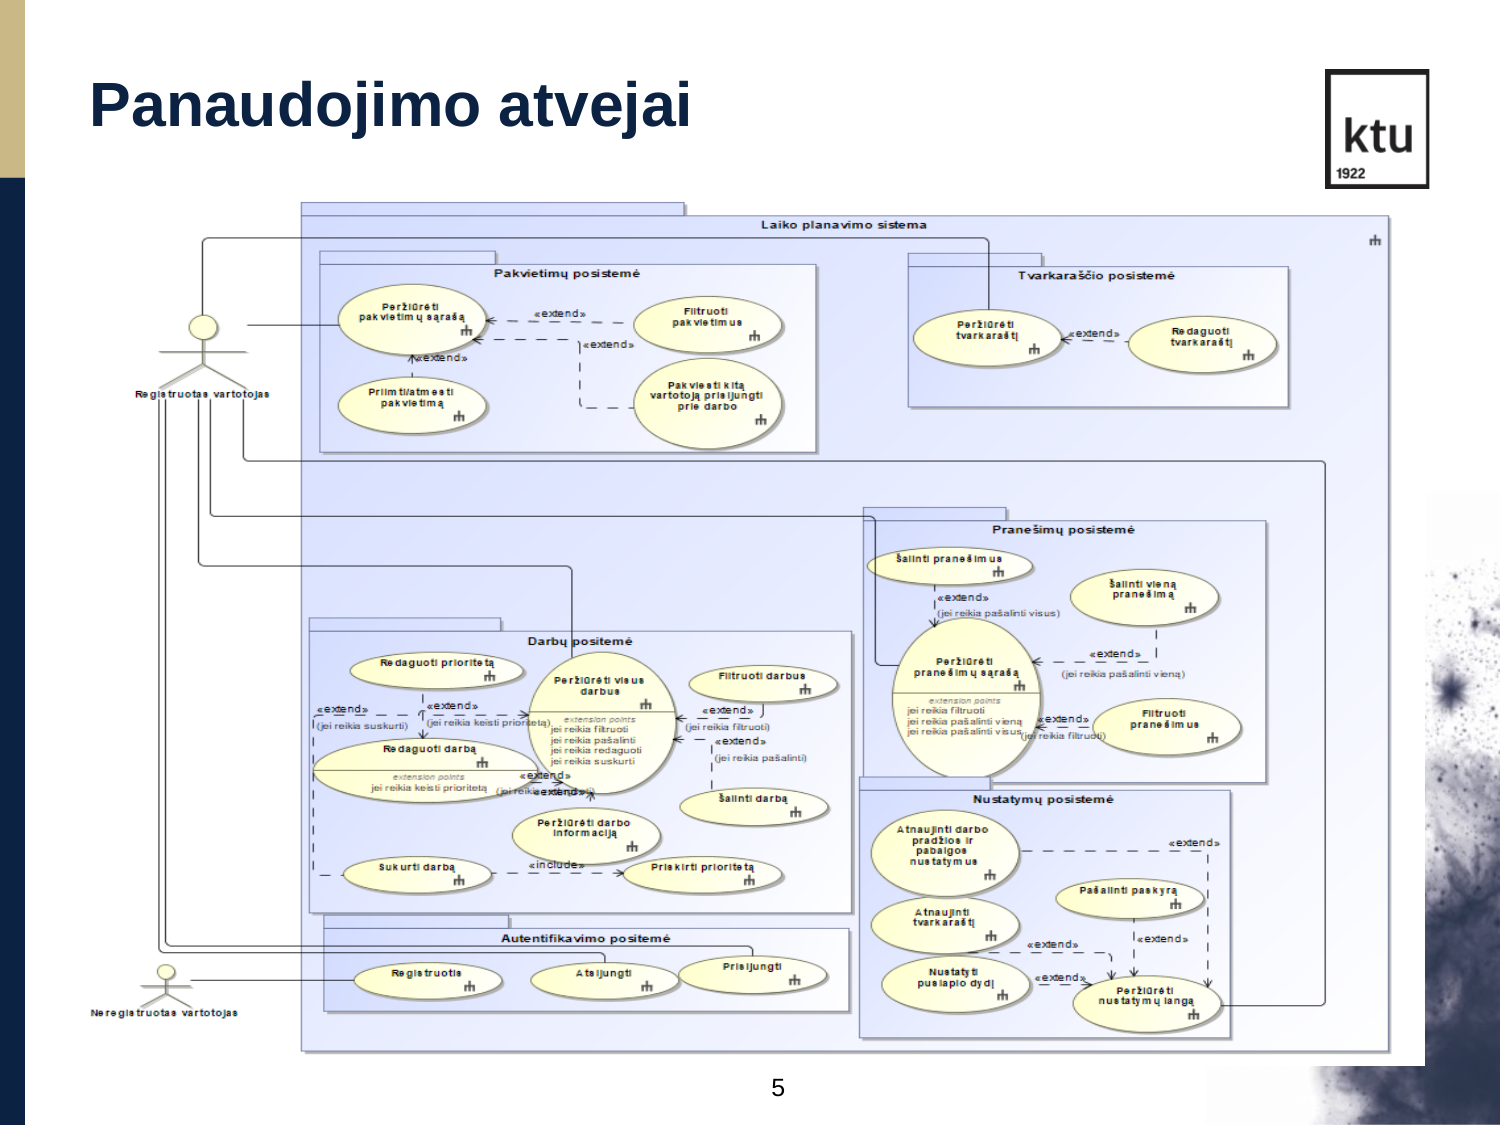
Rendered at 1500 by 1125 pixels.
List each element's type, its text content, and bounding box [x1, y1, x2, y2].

list Panaudojimo atvejai [75, 69, 826, 171]
picture [41, 191, 1500, 1124]
